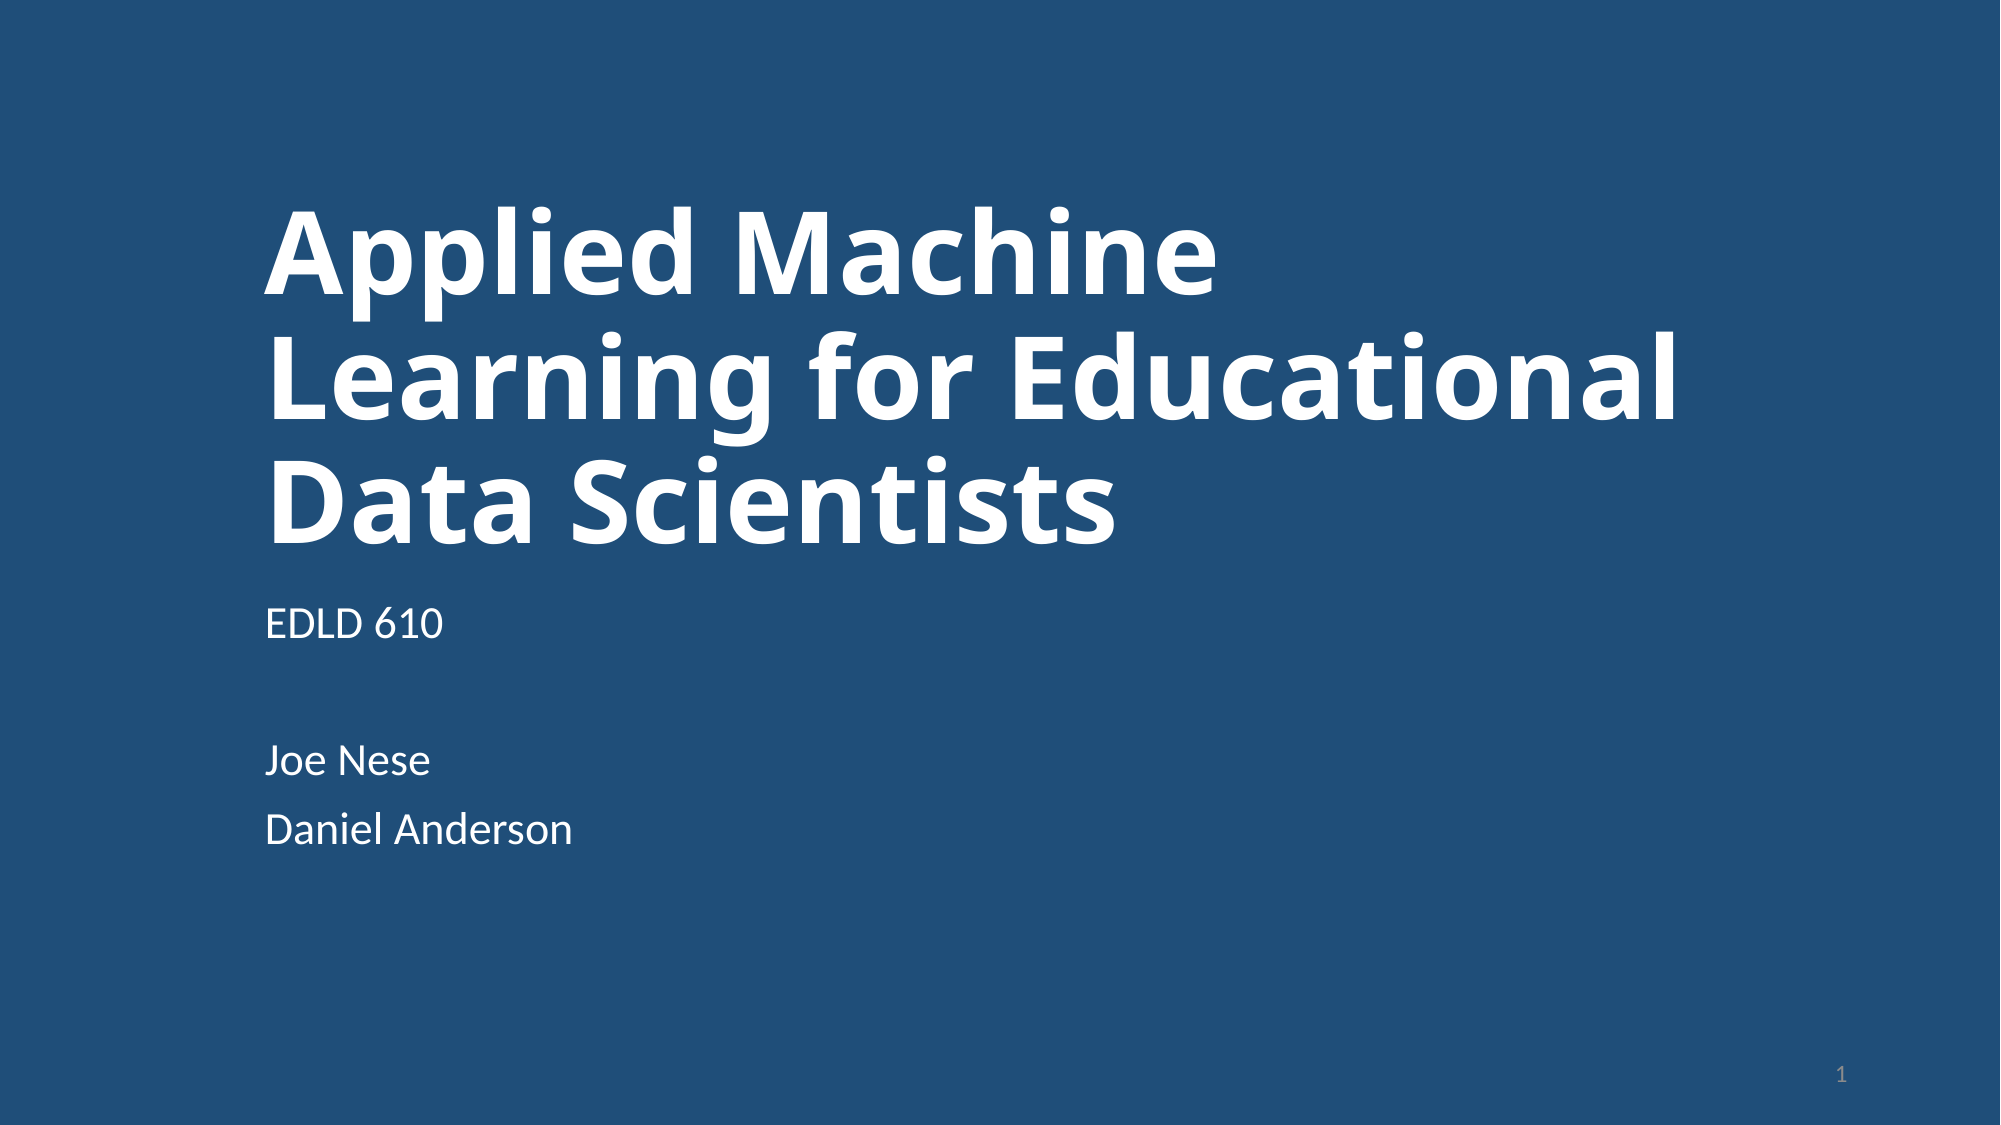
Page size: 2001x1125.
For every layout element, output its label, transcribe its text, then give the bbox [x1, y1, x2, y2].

subtitle EDLD 610 Joe Nese Daniel Anderson [249, 590, 1750, 863]
title Applied Machine Learning for Educational Data Scientists [249, 184, 1750, 576]
slide_number 1 [1412, 1042, 1863, 1103]
